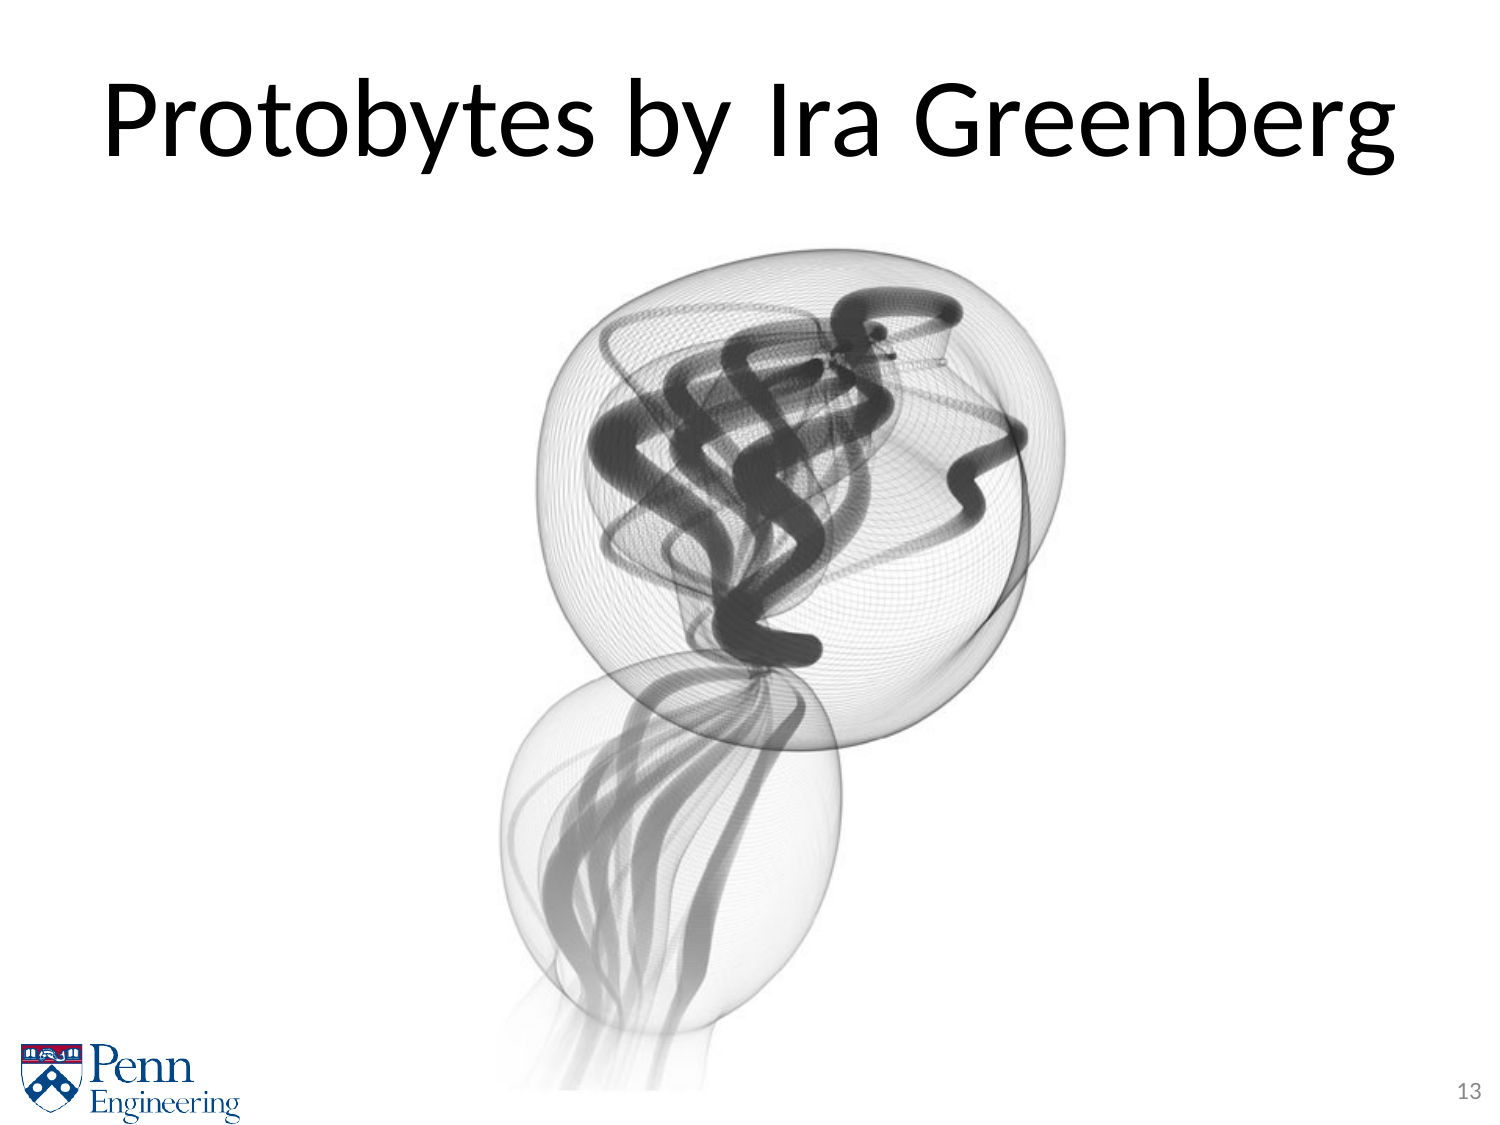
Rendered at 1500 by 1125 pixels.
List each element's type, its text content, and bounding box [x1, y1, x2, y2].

picture [21, 1044, 240, 1124]
slide_number 13 [1450, 1073, 1488, 1125]
text_box [496, 243, 1072, 1094]
title Protobytes by Ira Greenberg [99, 41, 1402, 232]
